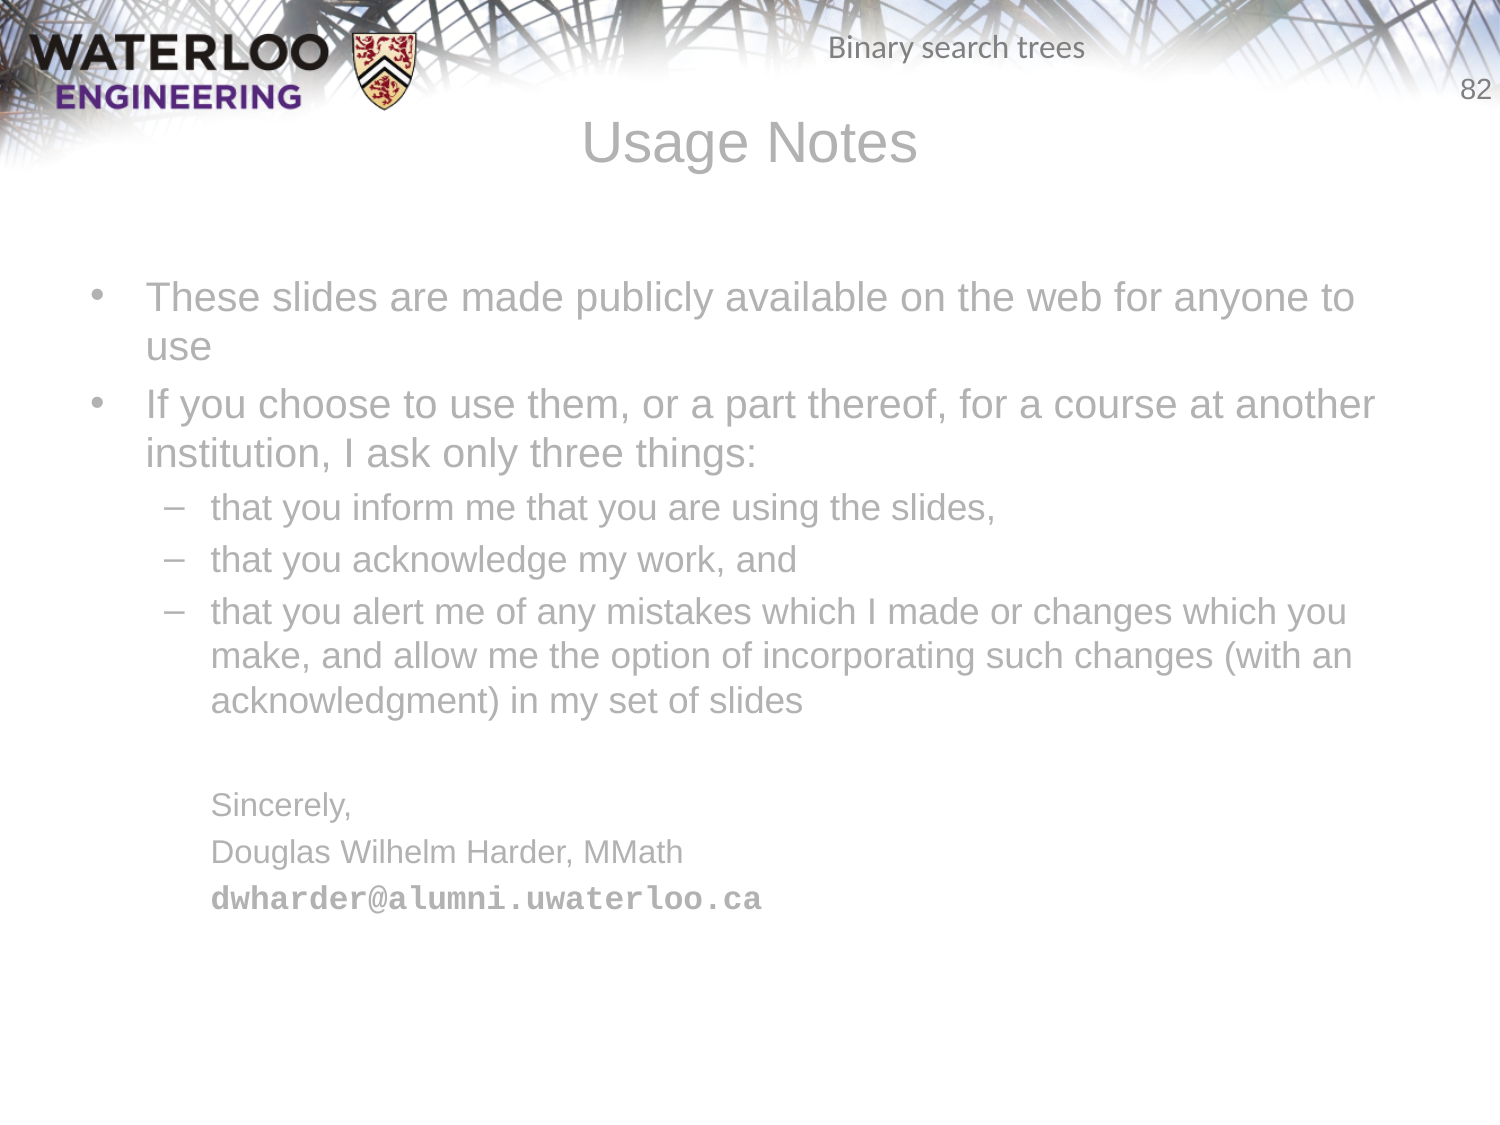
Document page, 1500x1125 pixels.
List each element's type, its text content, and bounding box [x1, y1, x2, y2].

picture [0, 0, 1500, 1125]
title Usage Notes [74, 44, 1426, 233]
list These slides are made publicly available on the web for anyone to use If you choose to use them, or a part thereof, for a course at another institution, I ask only three things: that you inform me that you are using the slides, that you acknowledge my work, and that you alert me of any mistakes which I made or changes which you make, and allow me the option of incorporating such changes (with an acknowledgment) in my set of slides Sincerely, Douglas Wilhelm Harder, MMath dwharder@alumni.uwaterloo.ca [74, 262, 1426, 1006]
